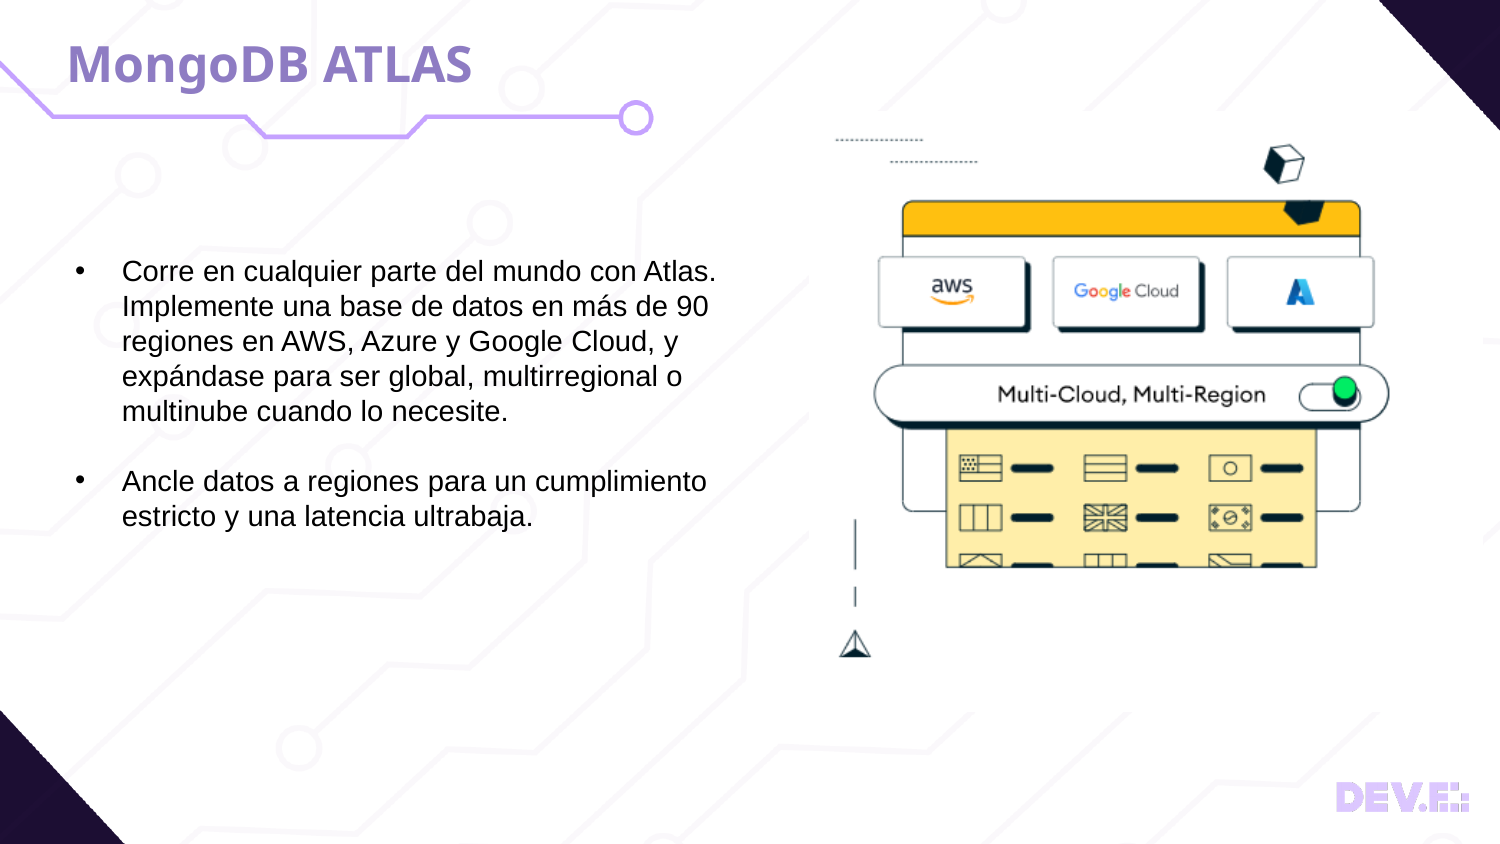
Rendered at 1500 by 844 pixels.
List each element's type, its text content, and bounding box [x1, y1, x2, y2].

title MongoDB ATLAS [51, 17, 1449, 112]
picture [0, 0, 1500, 844]
text_box Corre en cualquier parte del mundo con Atlas. Implemente una base de datos en más de 90 regiones en AWS, Azure y Google Cloud, y expándase para ser global, multirregional o multinube cuando lo necesite. Ancle datos a regiones para un cumplimiento estricto y una latencia ultrabaja. [60, 245, 750, 540]
